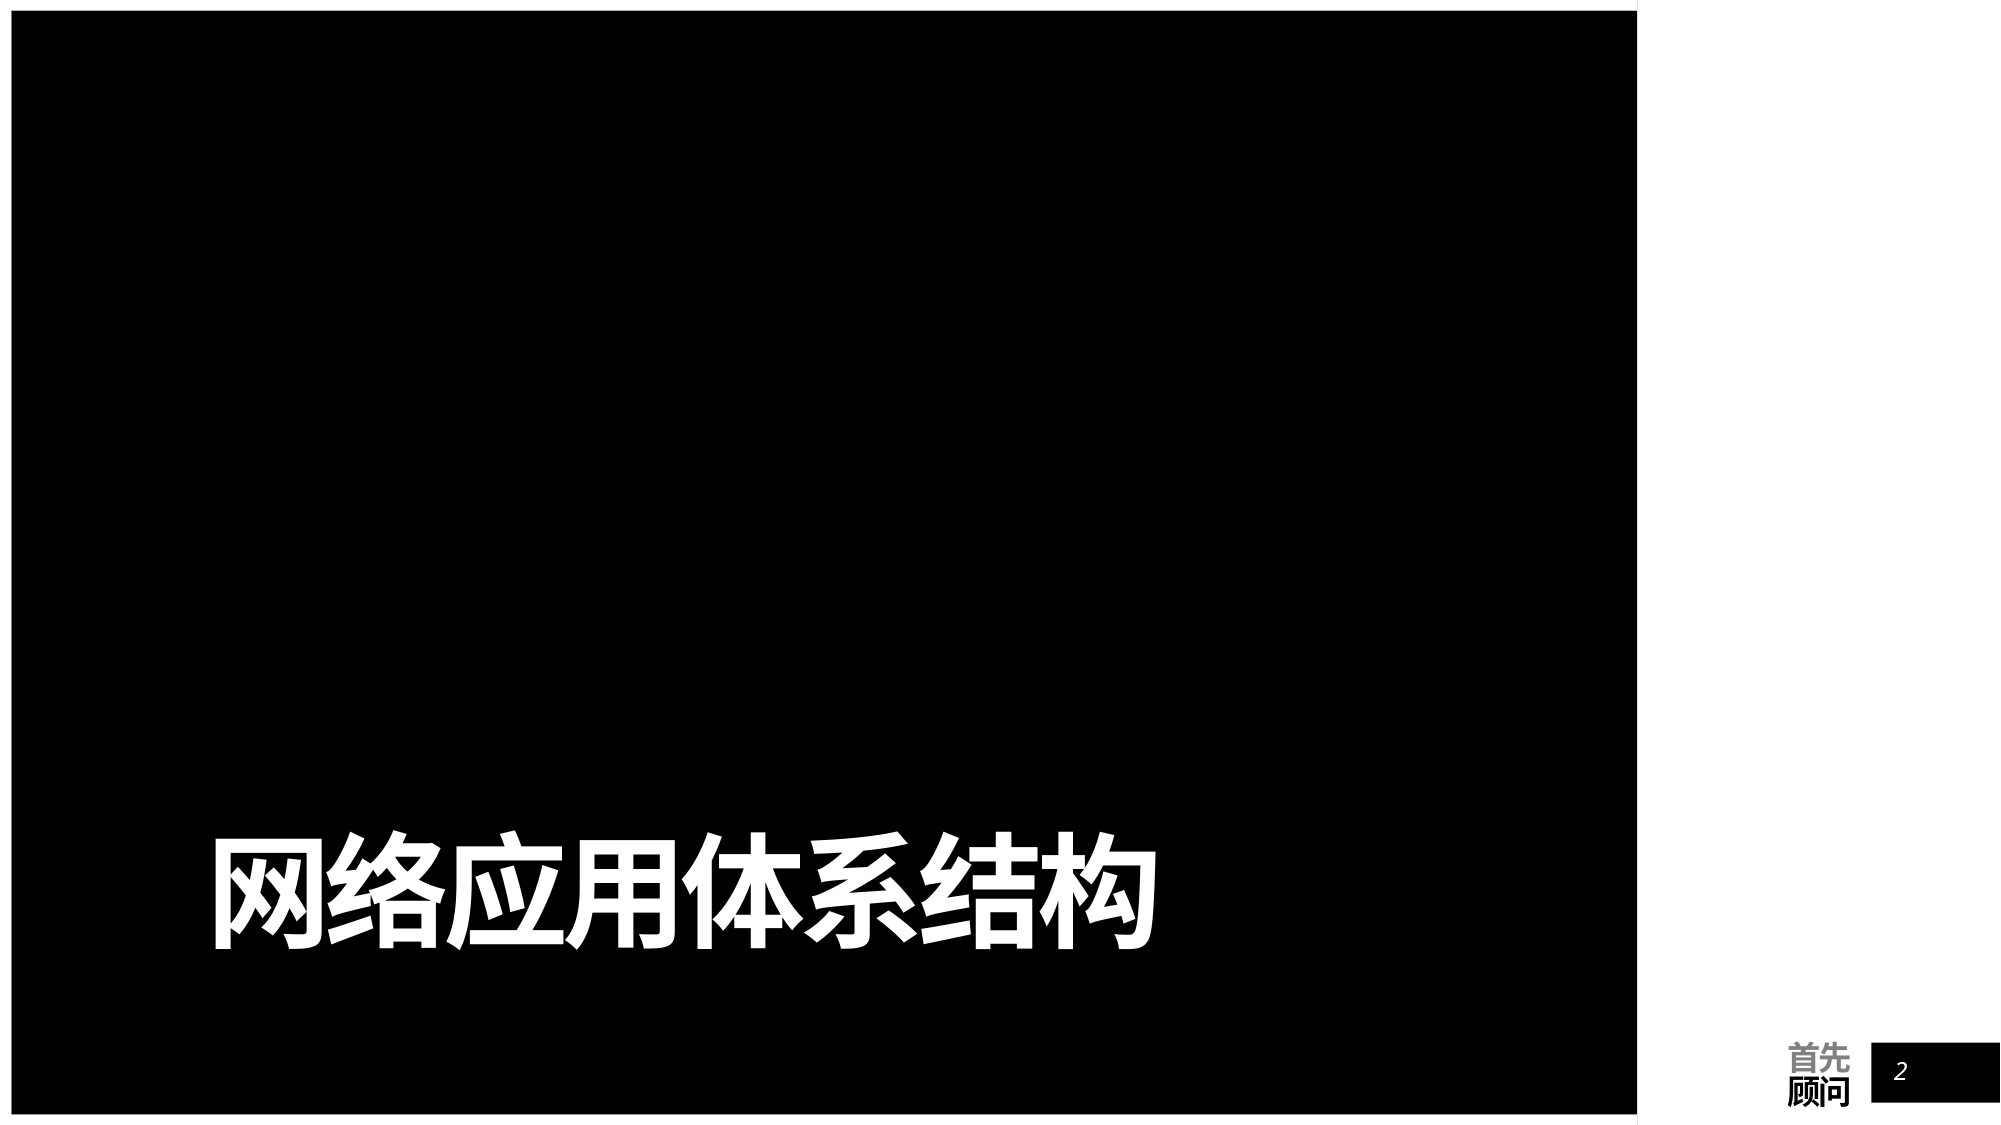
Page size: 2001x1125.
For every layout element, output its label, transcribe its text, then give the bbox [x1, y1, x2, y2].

slide_number 2 [1877, 1050, 1924, 1096]
title 网络应用体系结构 [47, 736, 1163, 964]
